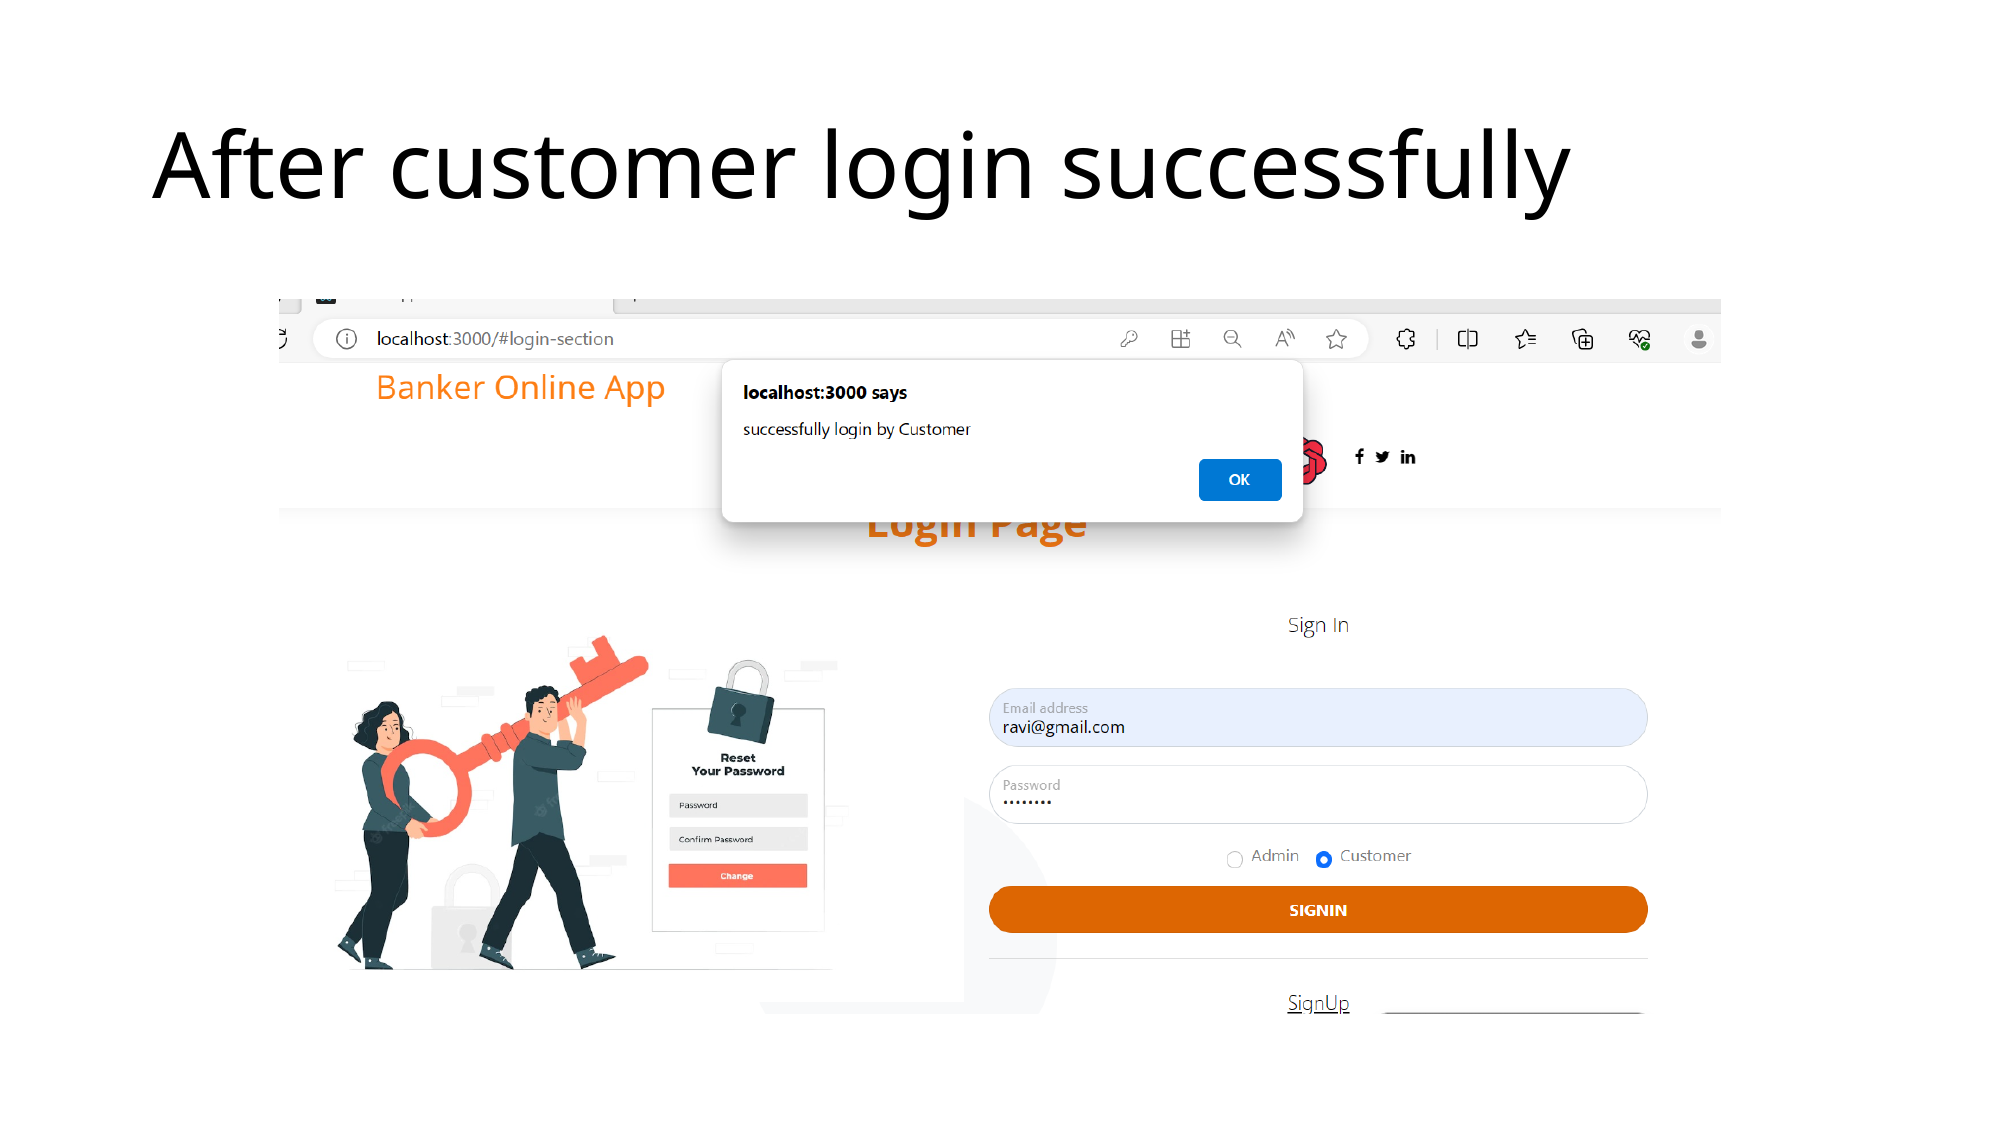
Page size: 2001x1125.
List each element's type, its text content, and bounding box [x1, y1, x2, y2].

title After customer login successfully [137, 59, 1863, 278]
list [279, 299, 1721, 1014]
